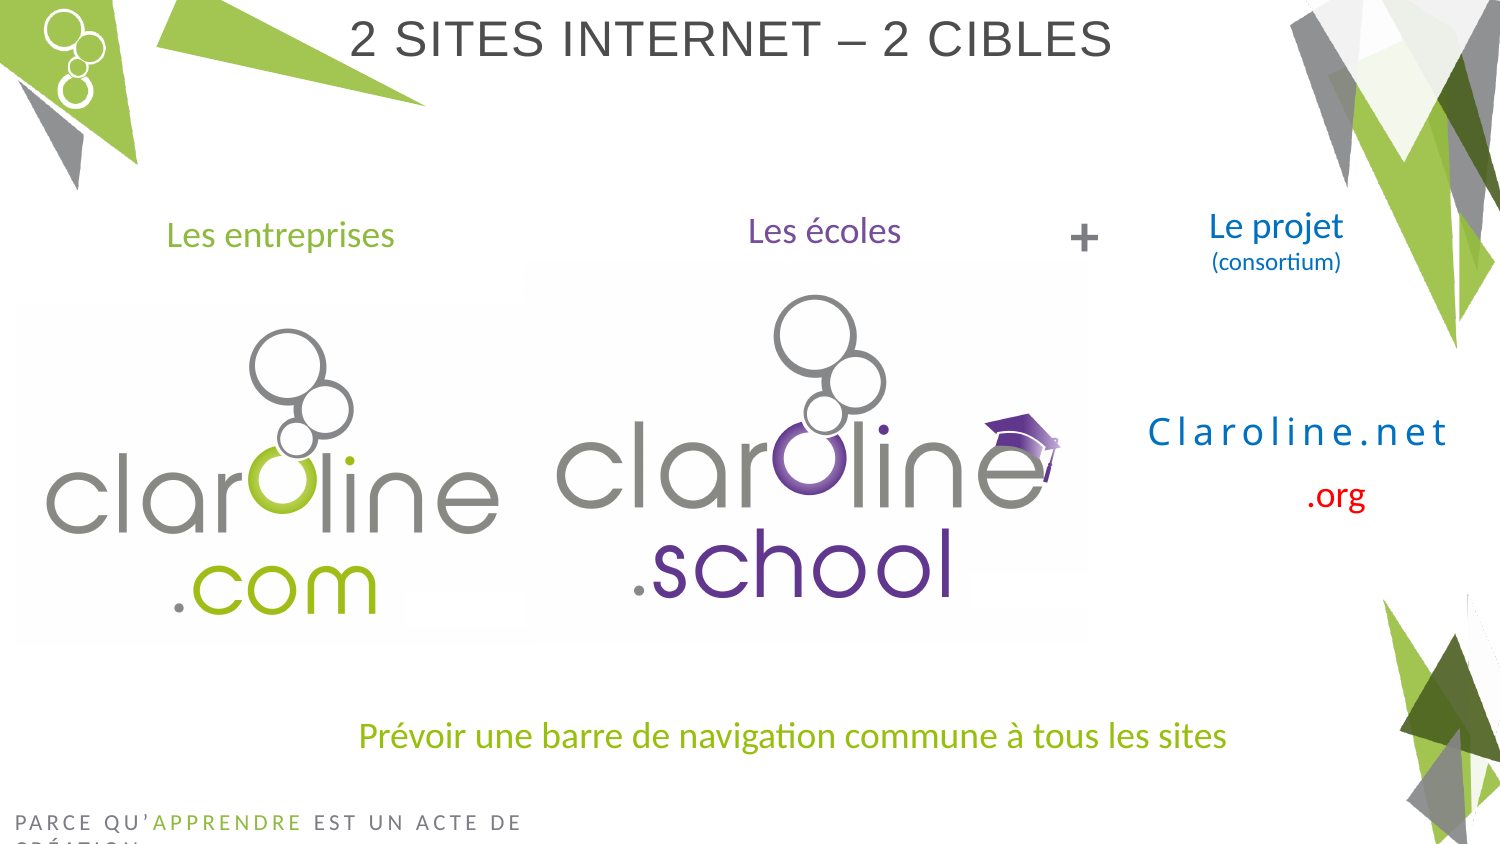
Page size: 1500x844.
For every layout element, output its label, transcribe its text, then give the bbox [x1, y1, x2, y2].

title 2 sites internet – 2 cibles [338, 0, 1165, 87]
picture [0, 0, 1500, 844]
text_box .org [1291, 462, 1421, 522]
text_box Prévoir une barre de navigation commune à tous les sites [246, 703, 1340, 764]
picture [223, 0, 338, 60]
text_box Le projet (consortium) [1132, 193, 1421, 284]
text_box Claroline.net [1132, 400, 1474, 461]
text_box Les écoles [680, 198, 970, 259]
text_box Les entreprises [136, 202, 426, 263]
text_box + [1055, 191, 1142, 276]
